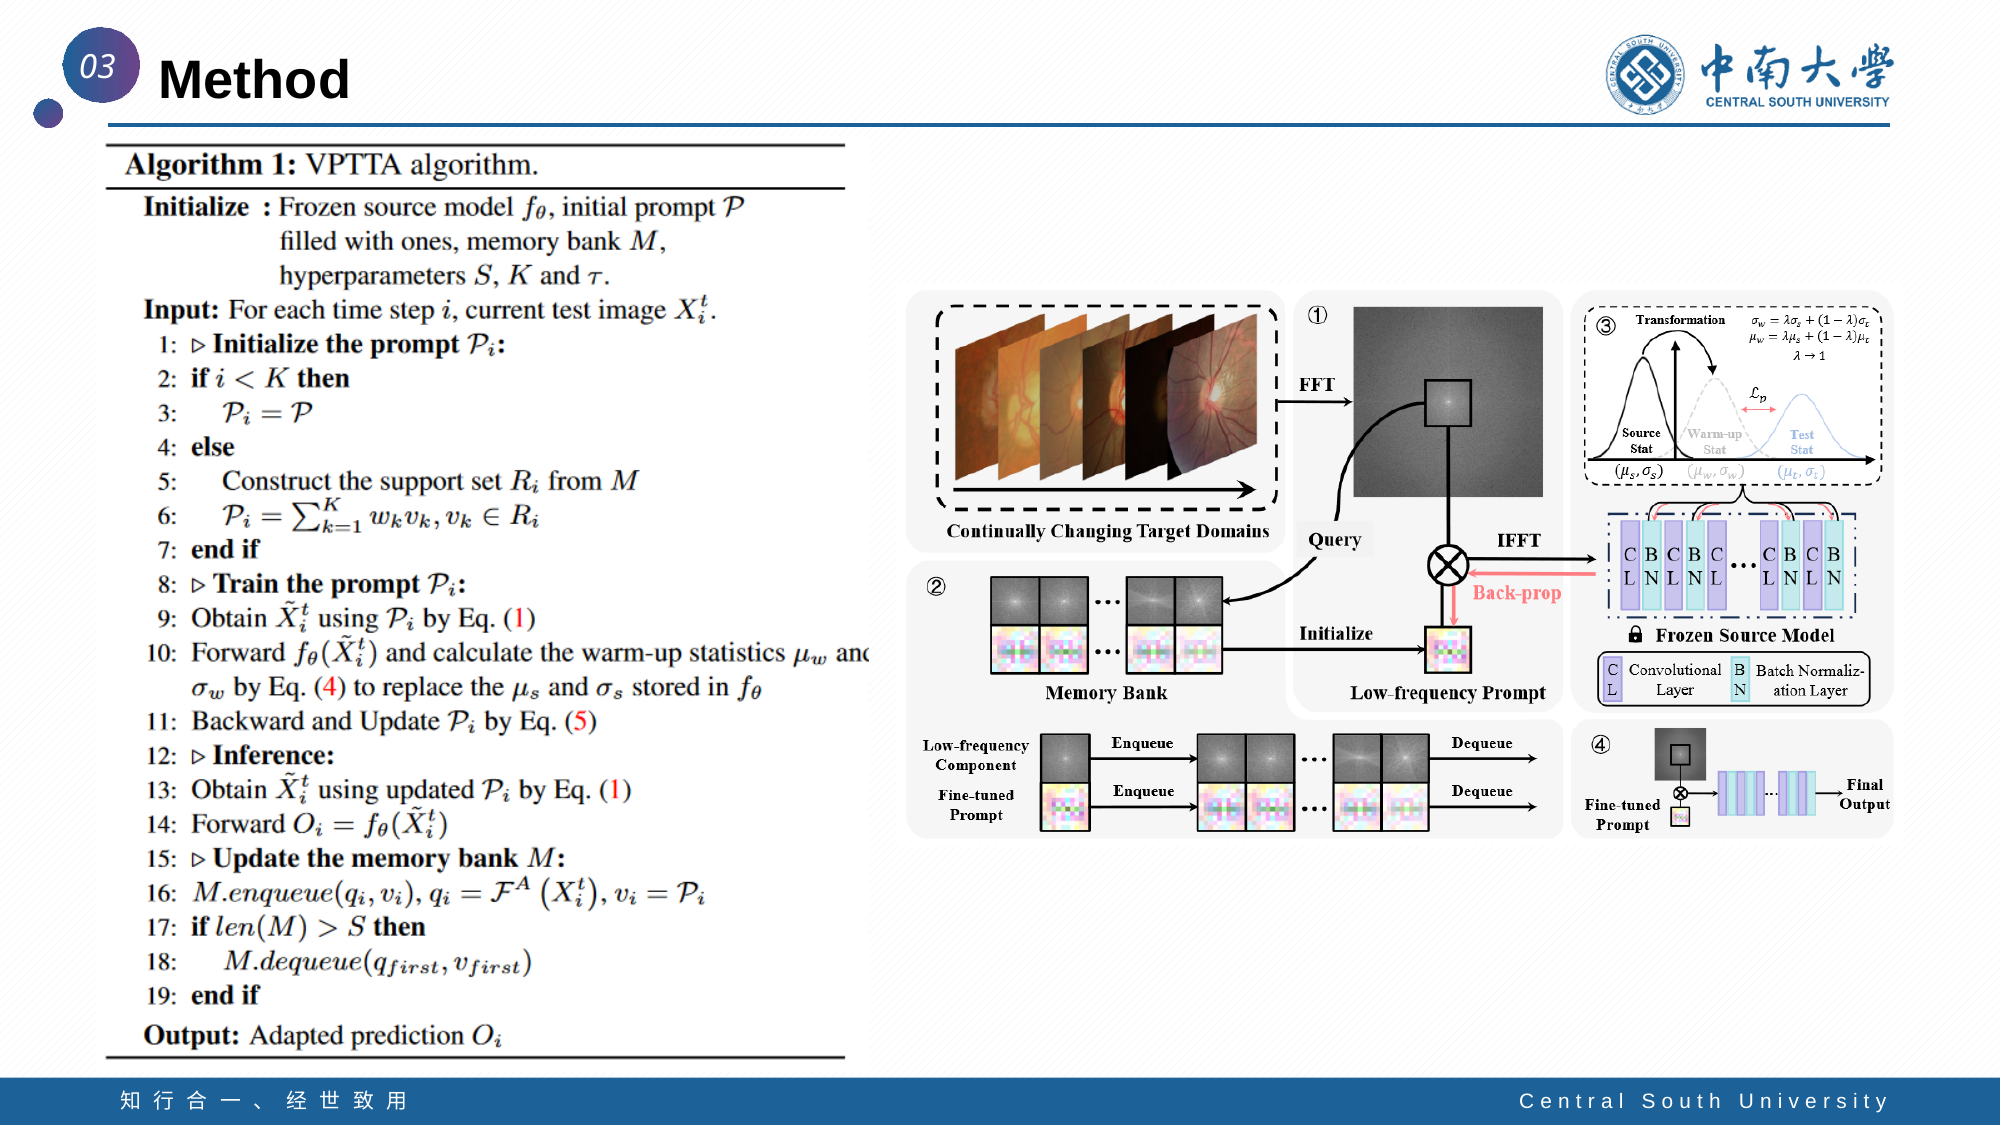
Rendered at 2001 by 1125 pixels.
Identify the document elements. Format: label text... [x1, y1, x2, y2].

picture [896, 283, 1903, 846]
text_box 知行合一、经世致用 [105, 1080, 423, 1120]
text_box Central South University [1504, 1080, 1902, 1120]
text_box Method [158, 0, 1265, 118]
text_box [0, 1077, 2000, 1125]
picture [97, 136, 869, 1071]
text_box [33, 26, 153, 128]
picture [1595, 28, 1907, 121]
